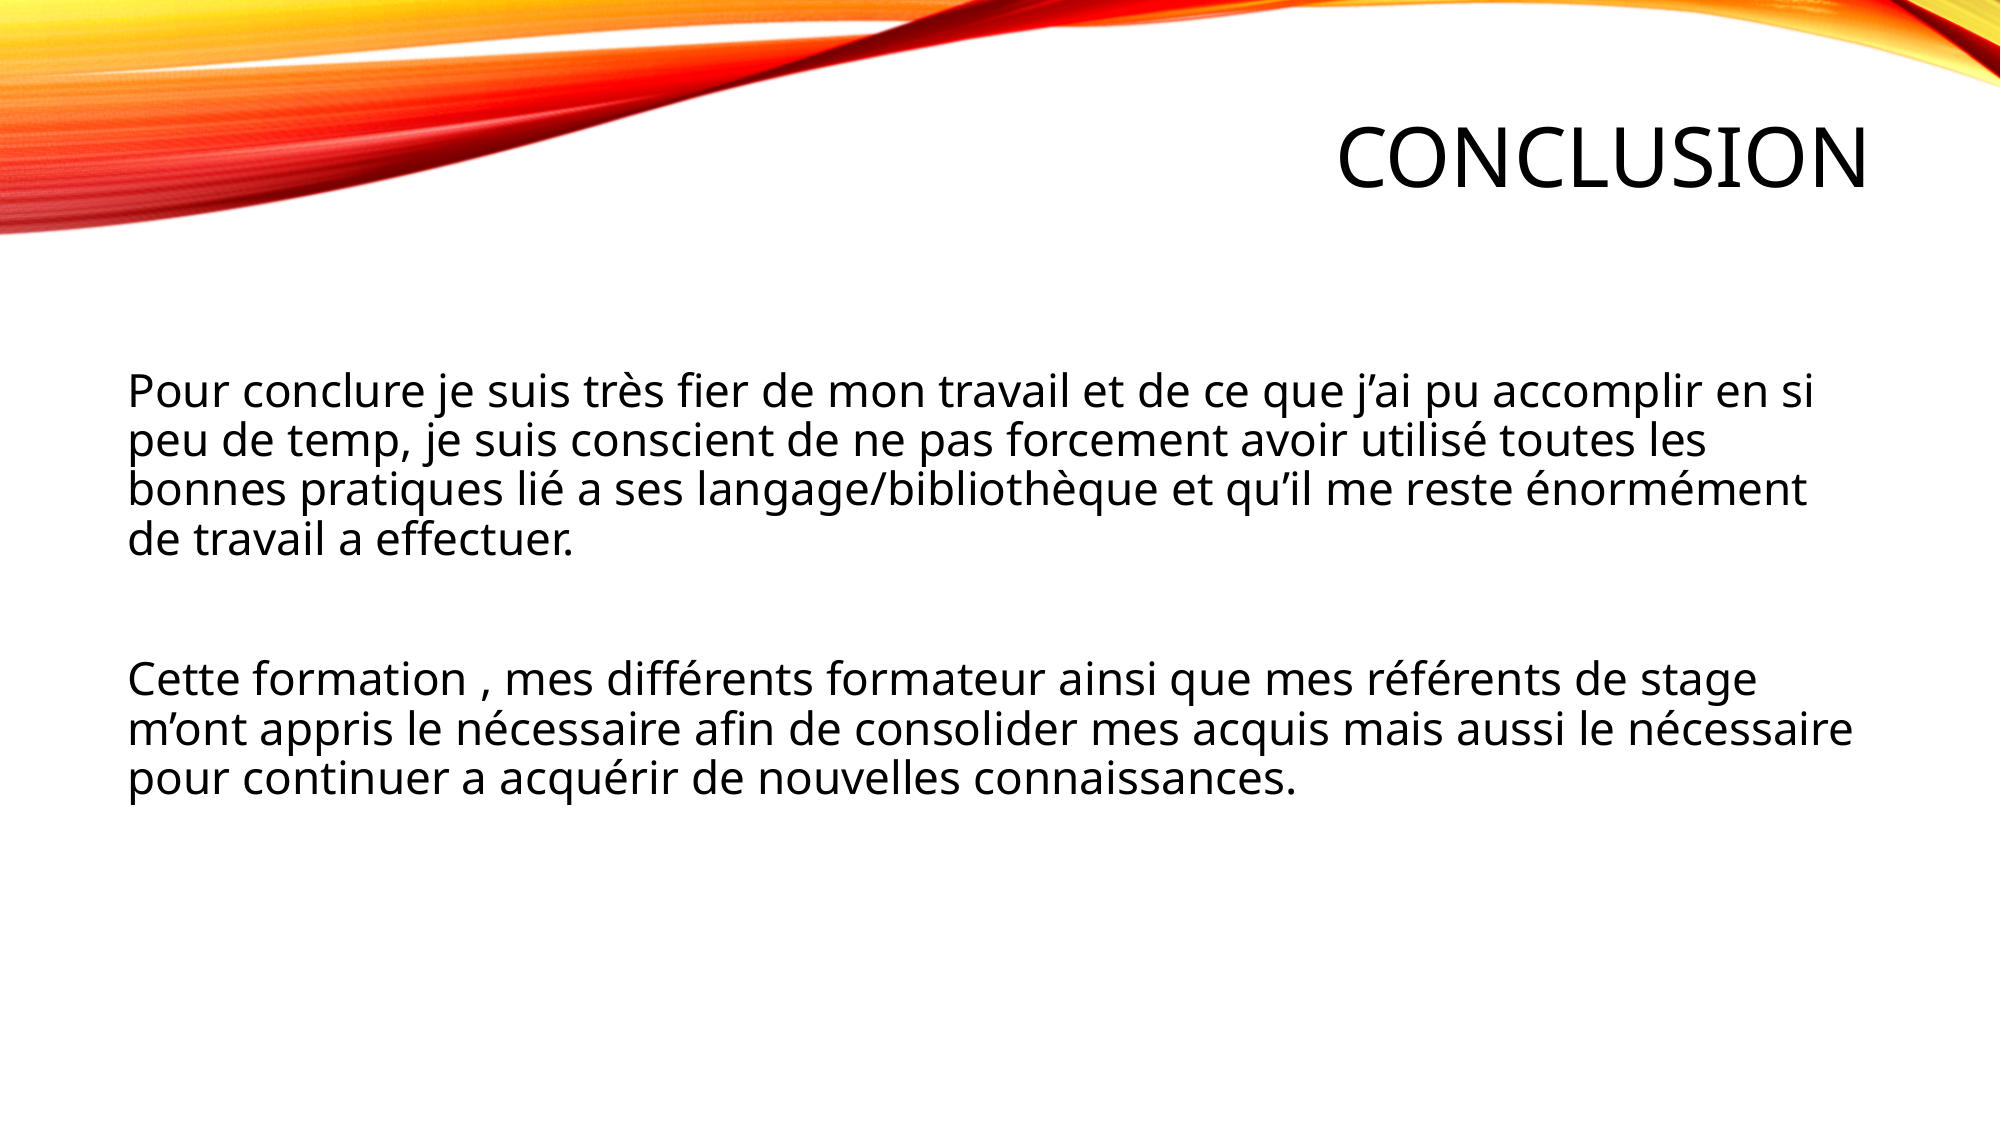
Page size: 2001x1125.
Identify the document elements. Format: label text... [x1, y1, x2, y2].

list Pour conclure je suis très fier de mon travail et de ce que j’ai pu accomplir en si peu de temp, je suis conscient de ne pas forcement avoir utilisé toutes les bonnes pratiques lié a ses langage/bibliothèque et qu’il me reste énormément de travail a effectuer. Cette formation , mes différents formateur ainsi que mes référents de stage m’ont appris le nécessaire afin de consolider mes acquis mais aussi le nécessaire pour continuer a acquérir de nouvelles connaissances. [112, 360, 1888, 1021]
title Conclusion [1271, 54, 1888, 268]
picture [0, 0, 2000, 237]
